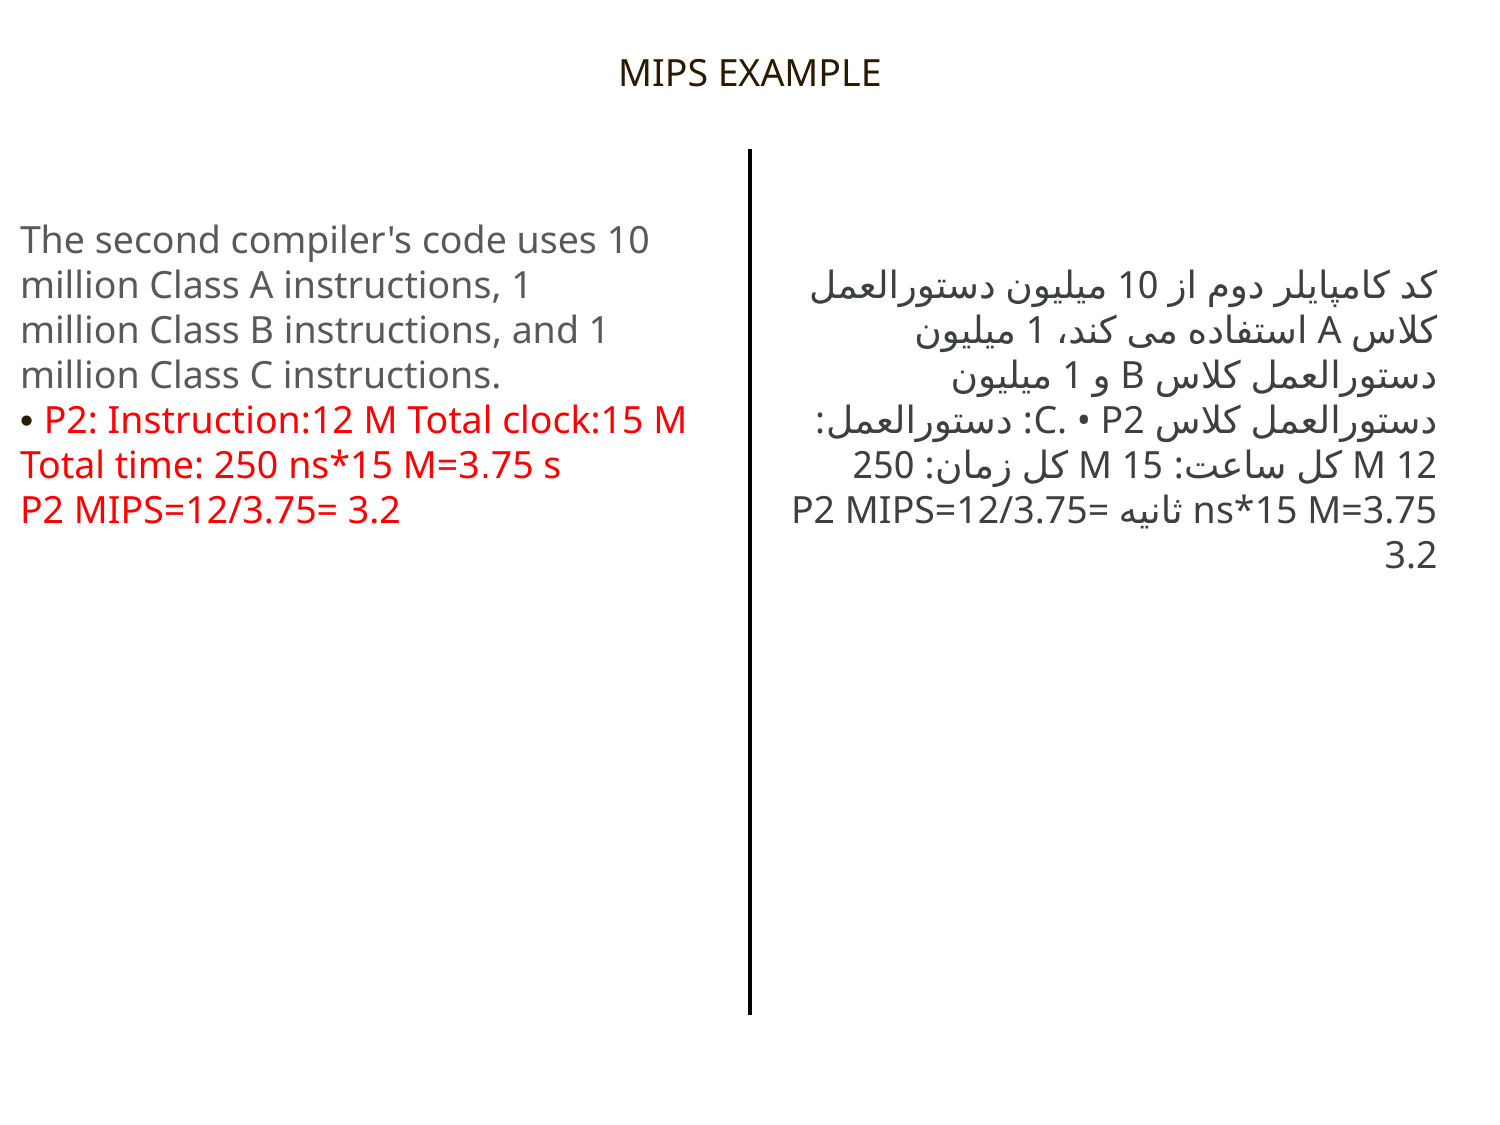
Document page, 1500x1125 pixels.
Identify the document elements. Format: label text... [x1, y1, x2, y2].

text_box Save translation کد کامپایلر دوم از 10 میلیون دستورالعمل کلاس A استفاده می کند، 1 میلیون دستورالعمل کلاس B و 1 میلیون دستورالعمل کلاس C. • P2: دستورالعمل: 12 M کل ساعت: 15 M کل زمان: 250 ns*15 M=3.75 ثانیه P2 MIPS=12/3.75= 3.2 [755, 208, 1453, 584]
text_box MIPS EXAMPLE [0, 41, 1500, 101]
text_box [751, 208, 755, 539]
text_box The second compiler's code uses 10 million Class A instructions, 1 million Class B instructions, and 1 million Class C instructions. • P2: Instruction:12 M Total clock:15 M Total time: 250 ns*15 M=3.75 s P2 MIPS=12/3.75= 3.2 [5, 208, 749, 539]
